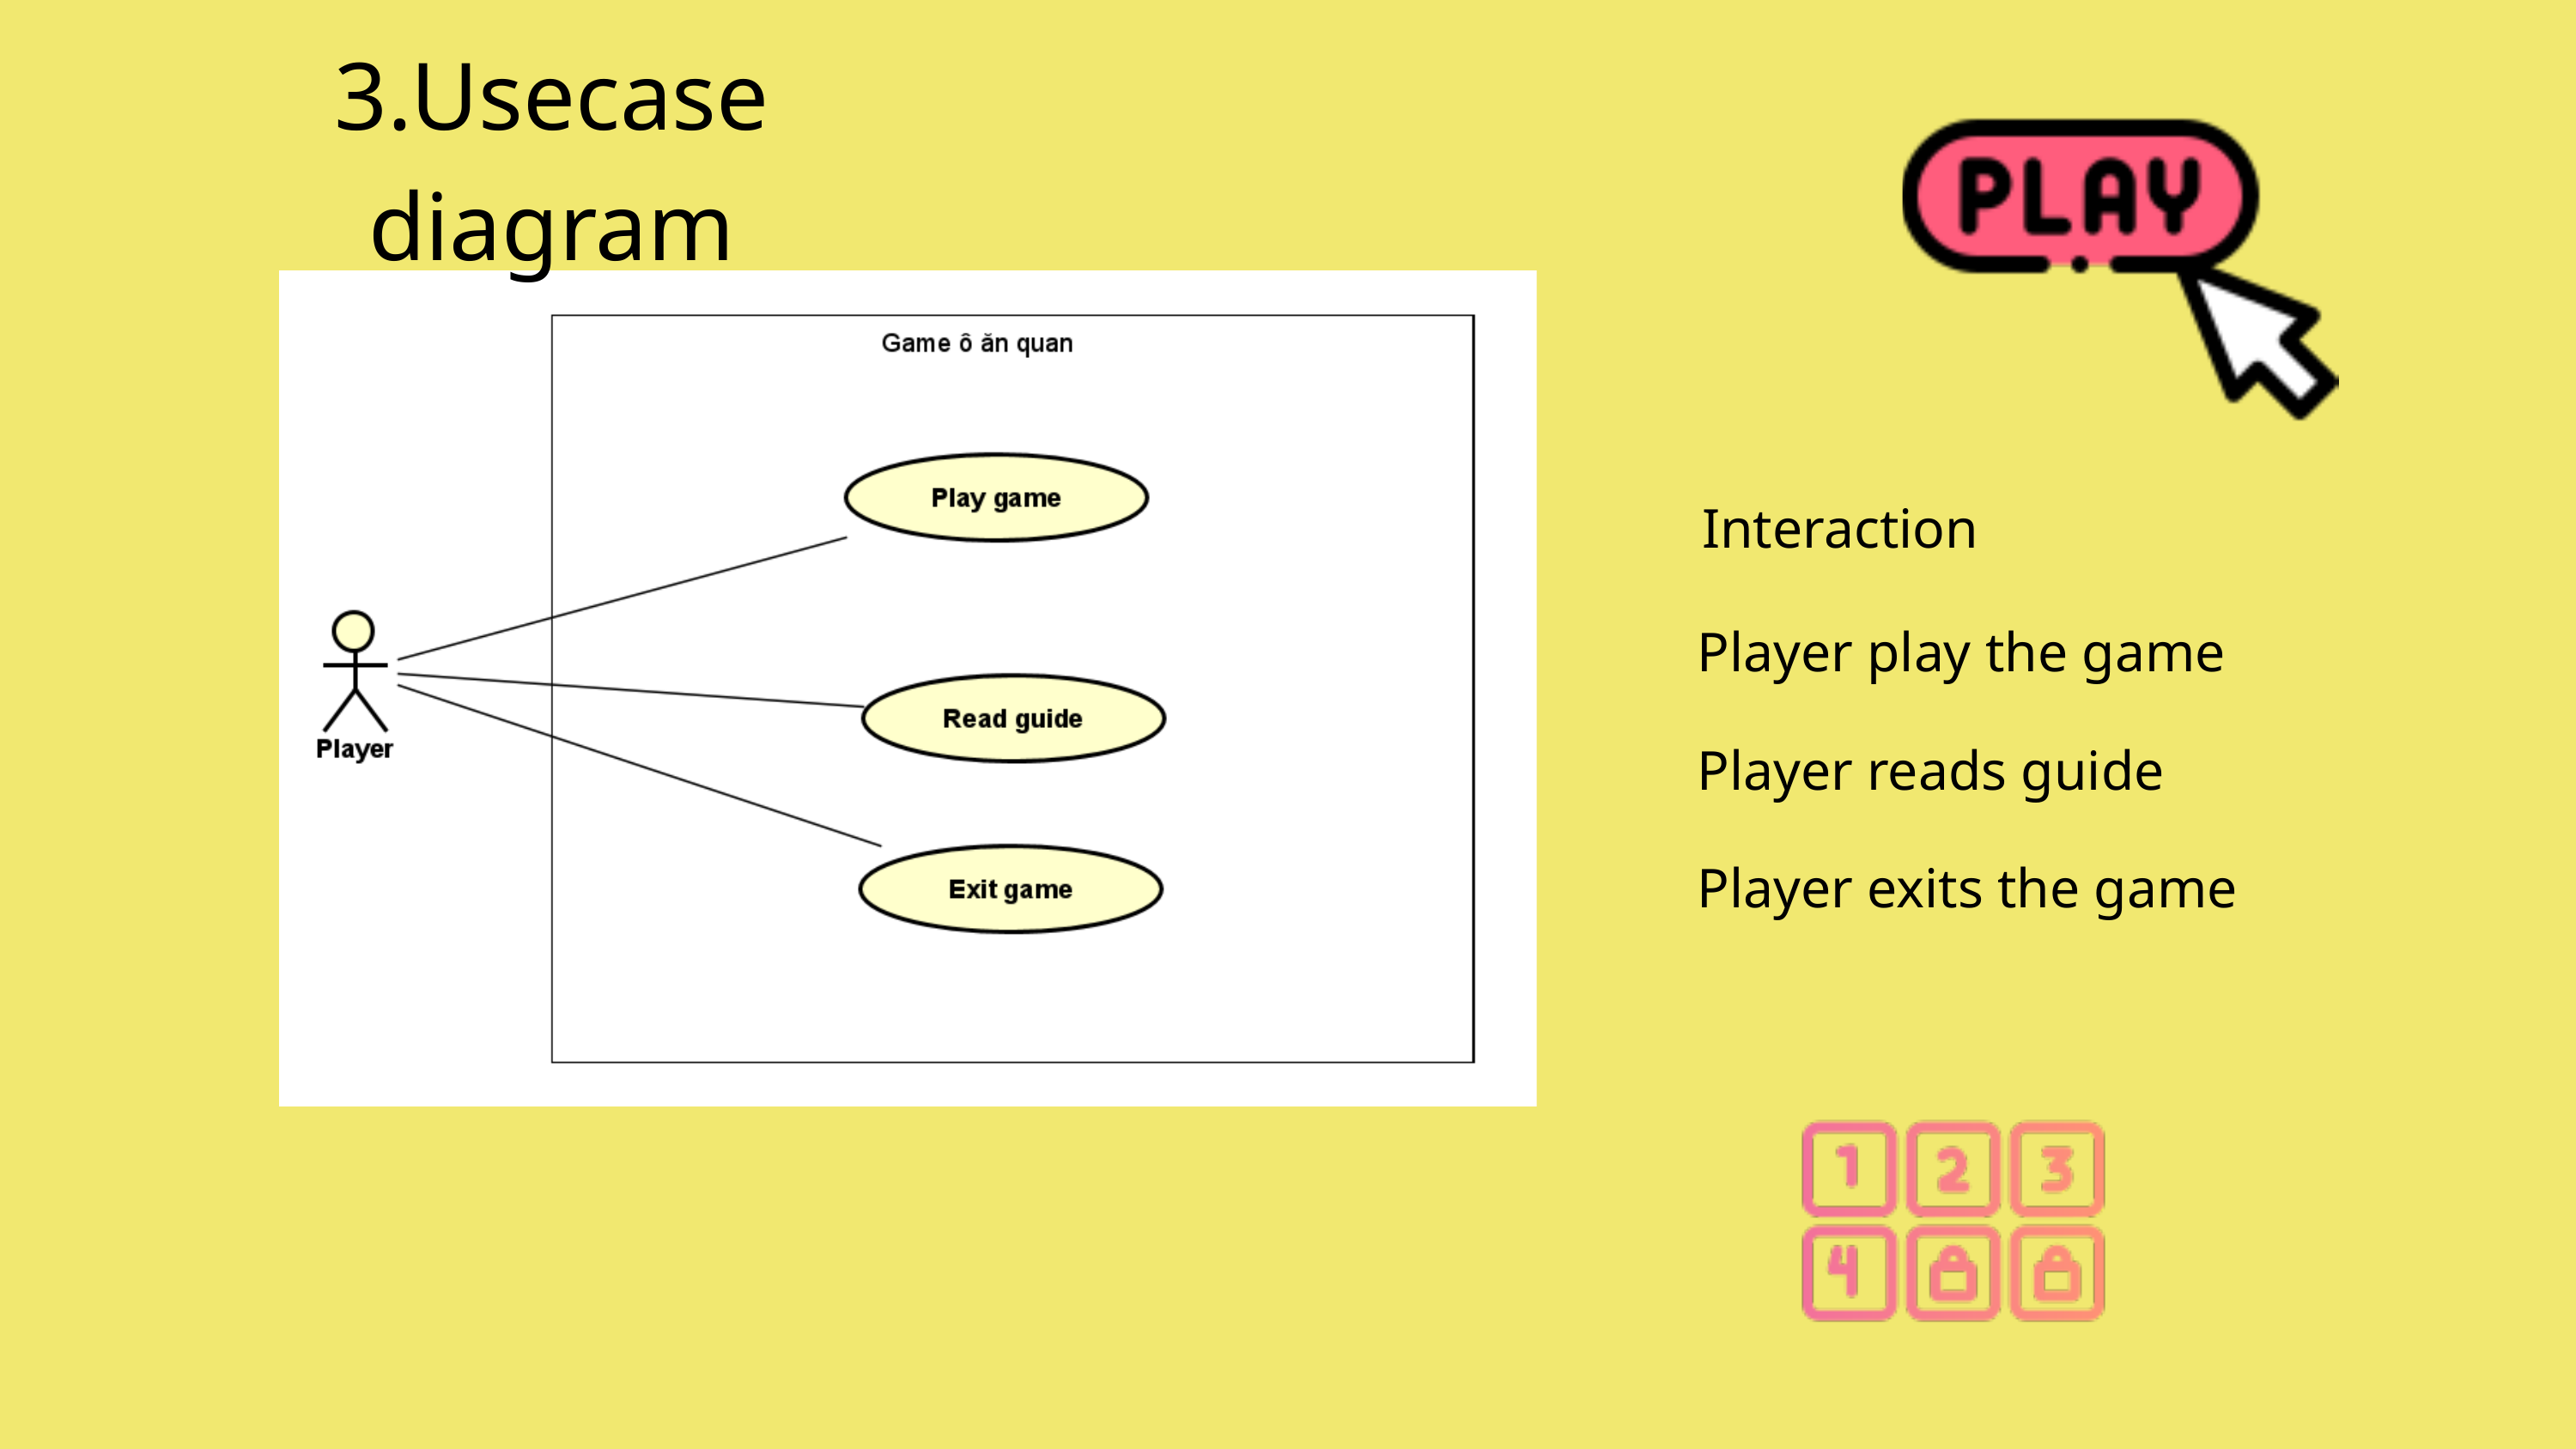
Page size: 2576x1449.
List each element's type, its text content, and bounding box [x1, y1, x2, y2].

text_box 3.Usecase diagram [144, 18, 959, 279]
text_box Interaction [1697, 499, 1998, 559]
text_box [1902, 52, 2340, 489]
text_box Player play the game Player reads guide Player exits the game [1697, 623, 2257, 919]
text_box [1788, 1043, 2121, 1377]
text_box [279, 270, 1537, 1106]
